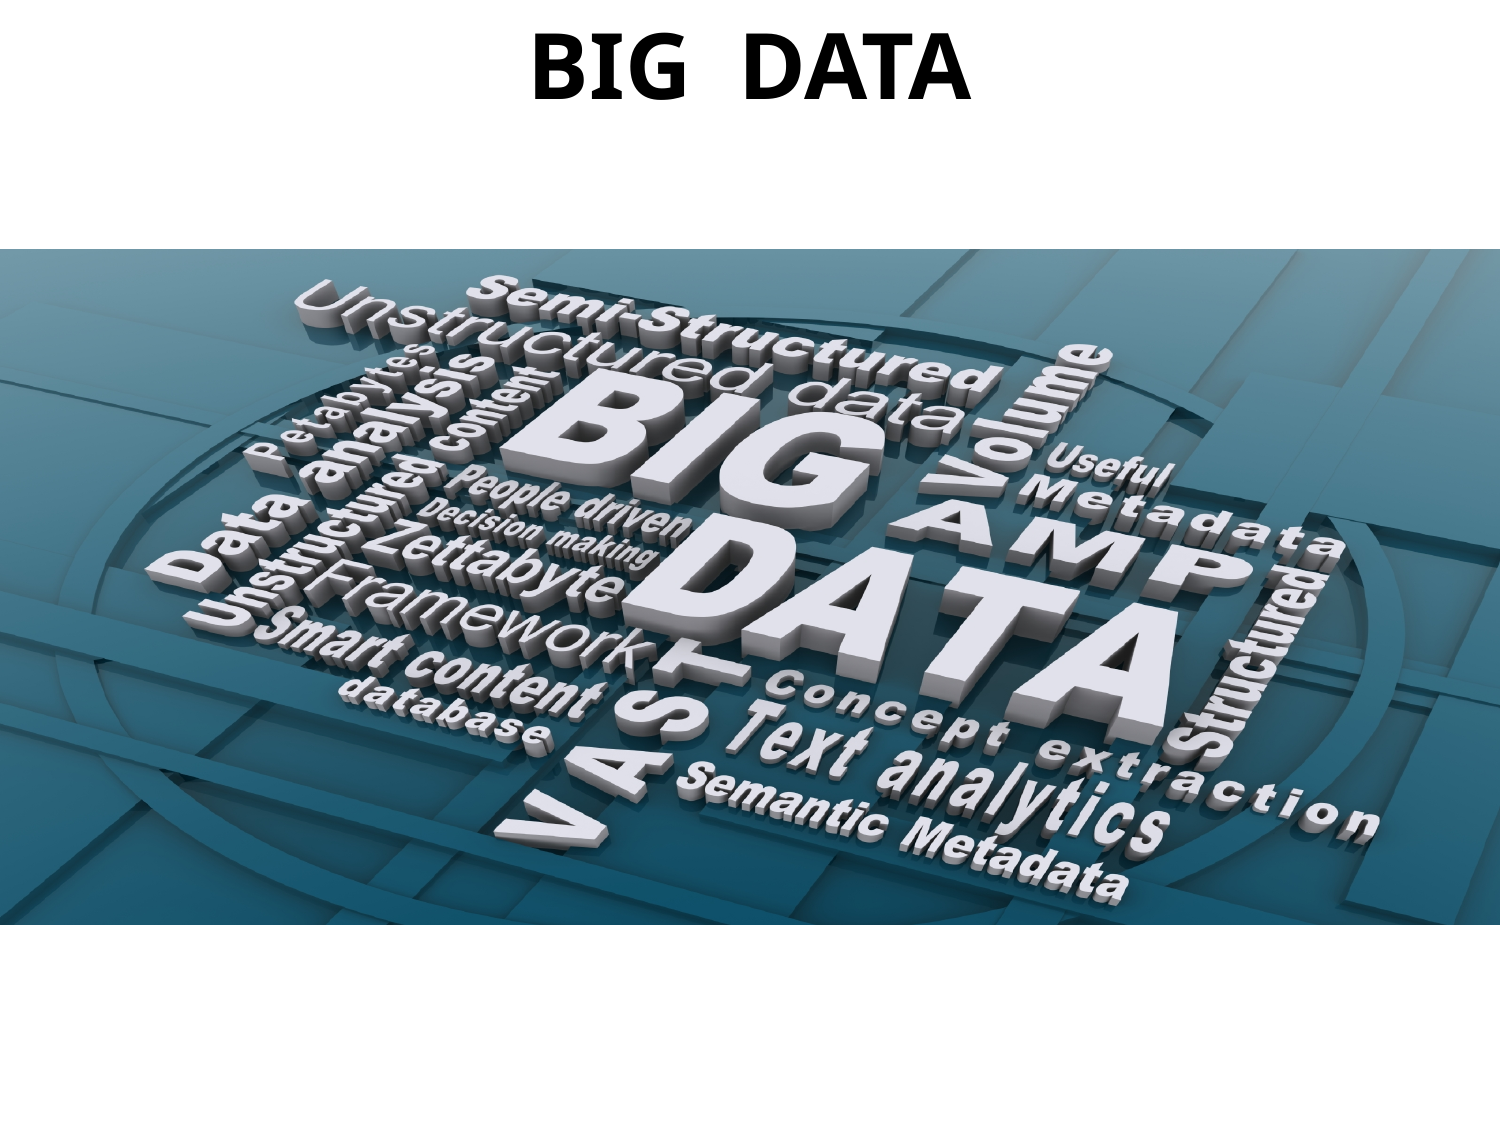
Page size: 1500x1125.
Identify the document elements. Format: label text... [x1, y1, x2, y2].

picture [0, 249, 1500, 926]
title BIG DATA [112, 0, 1388, 125]
